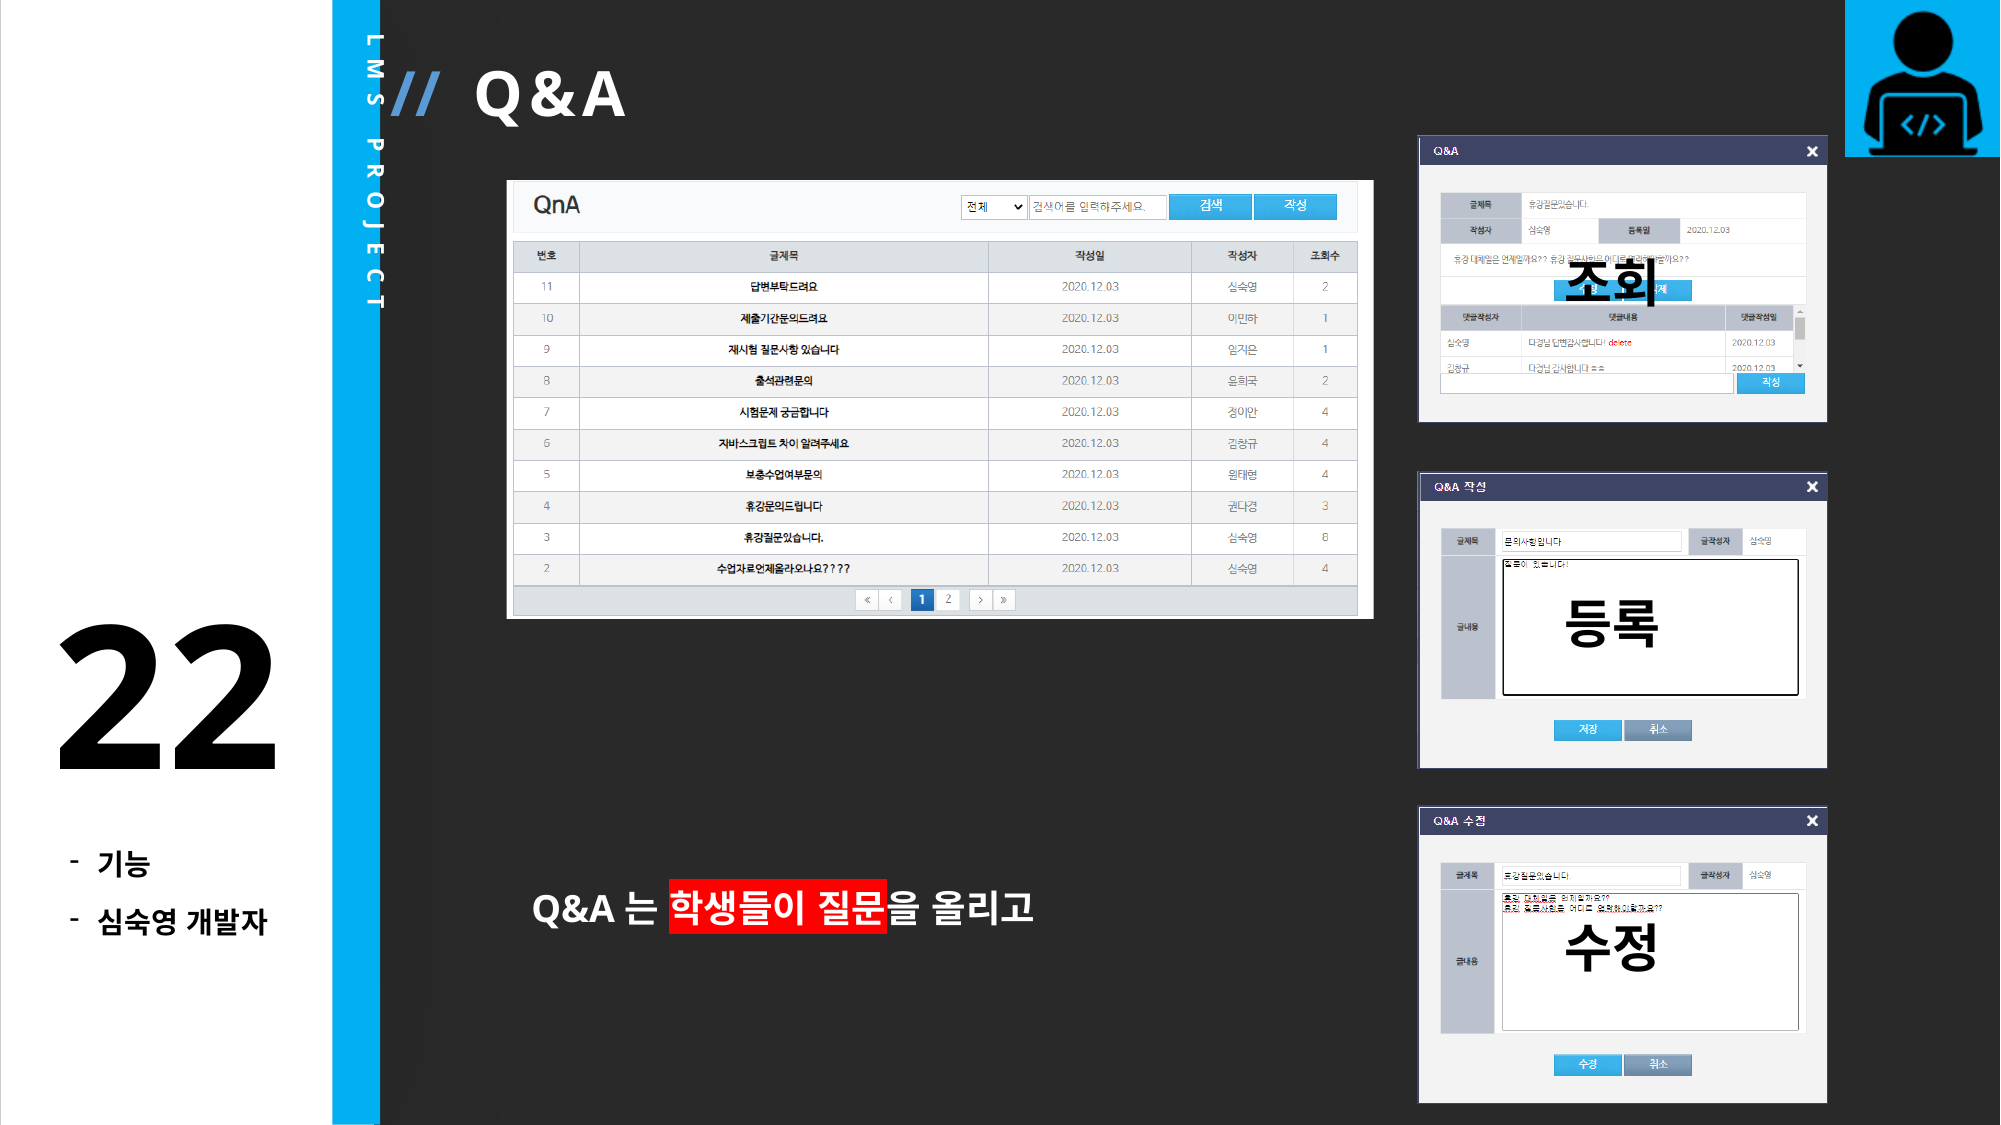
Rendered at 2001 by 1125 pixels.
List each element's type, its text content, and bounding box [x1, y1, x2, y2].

text_box 기능 심숙영 개발자 [51, 819, 331, 949]
text_box Q&A는 학생들이 질문을 올리고 [516, 877, 1281, 938]
text_box [331, 0, 381, 1125]
text_box 22 [38, 562, 324, 818]
text_box // Q&A [398, 46, 1638, 137]
text_box [381, 0, 2000, 1125]
picture [1417, 805, 1828, 1104]
picture [1417, 471, 1828, 769]
picture [506, 180, 1374, 619]
picture [1866, 74, 1981, 138]
picture [1417, 135, 1828, 423]
text_box LMS PROJECT [339, 18, 398, 350]
text_box [0, 0, 331, 1125]
picture [1896, 13, 1951, 70]
picture [1871, 99, 1976, 154]
